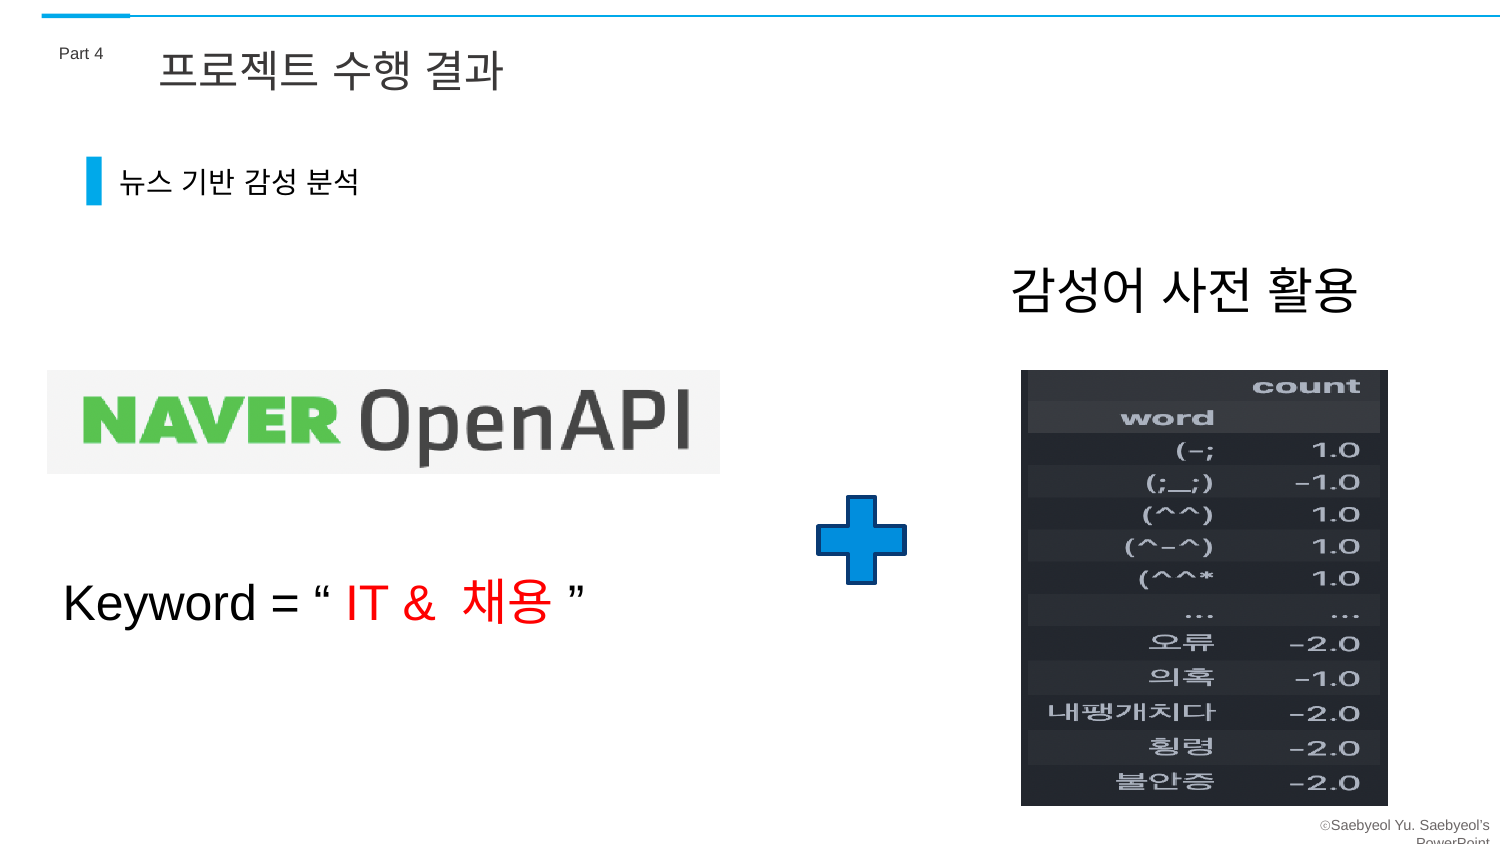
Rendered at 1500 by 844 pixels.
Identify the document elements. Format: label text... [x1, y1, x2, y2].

text_box 뉴스 기반 감성 분석 [108, 158, 576, 205]
text_box Keyword = “ IT & 채용 ” [47, 562, 720, 638]
picture [47, 370, 720, 474]
text_box [86, 156, 102, 206]
text_box Part 4 [47, 37, 124, 69]
text_box 감성어 사전 활용 [994, 251, 1500, 327]
text_box 프로젝트 수행 결과 [147, 37, 549, 102]
text_box [818, 497, 905, 584]
text_box [41, 13, 131, 19]
picture [1020, 370, 1388, 806]
